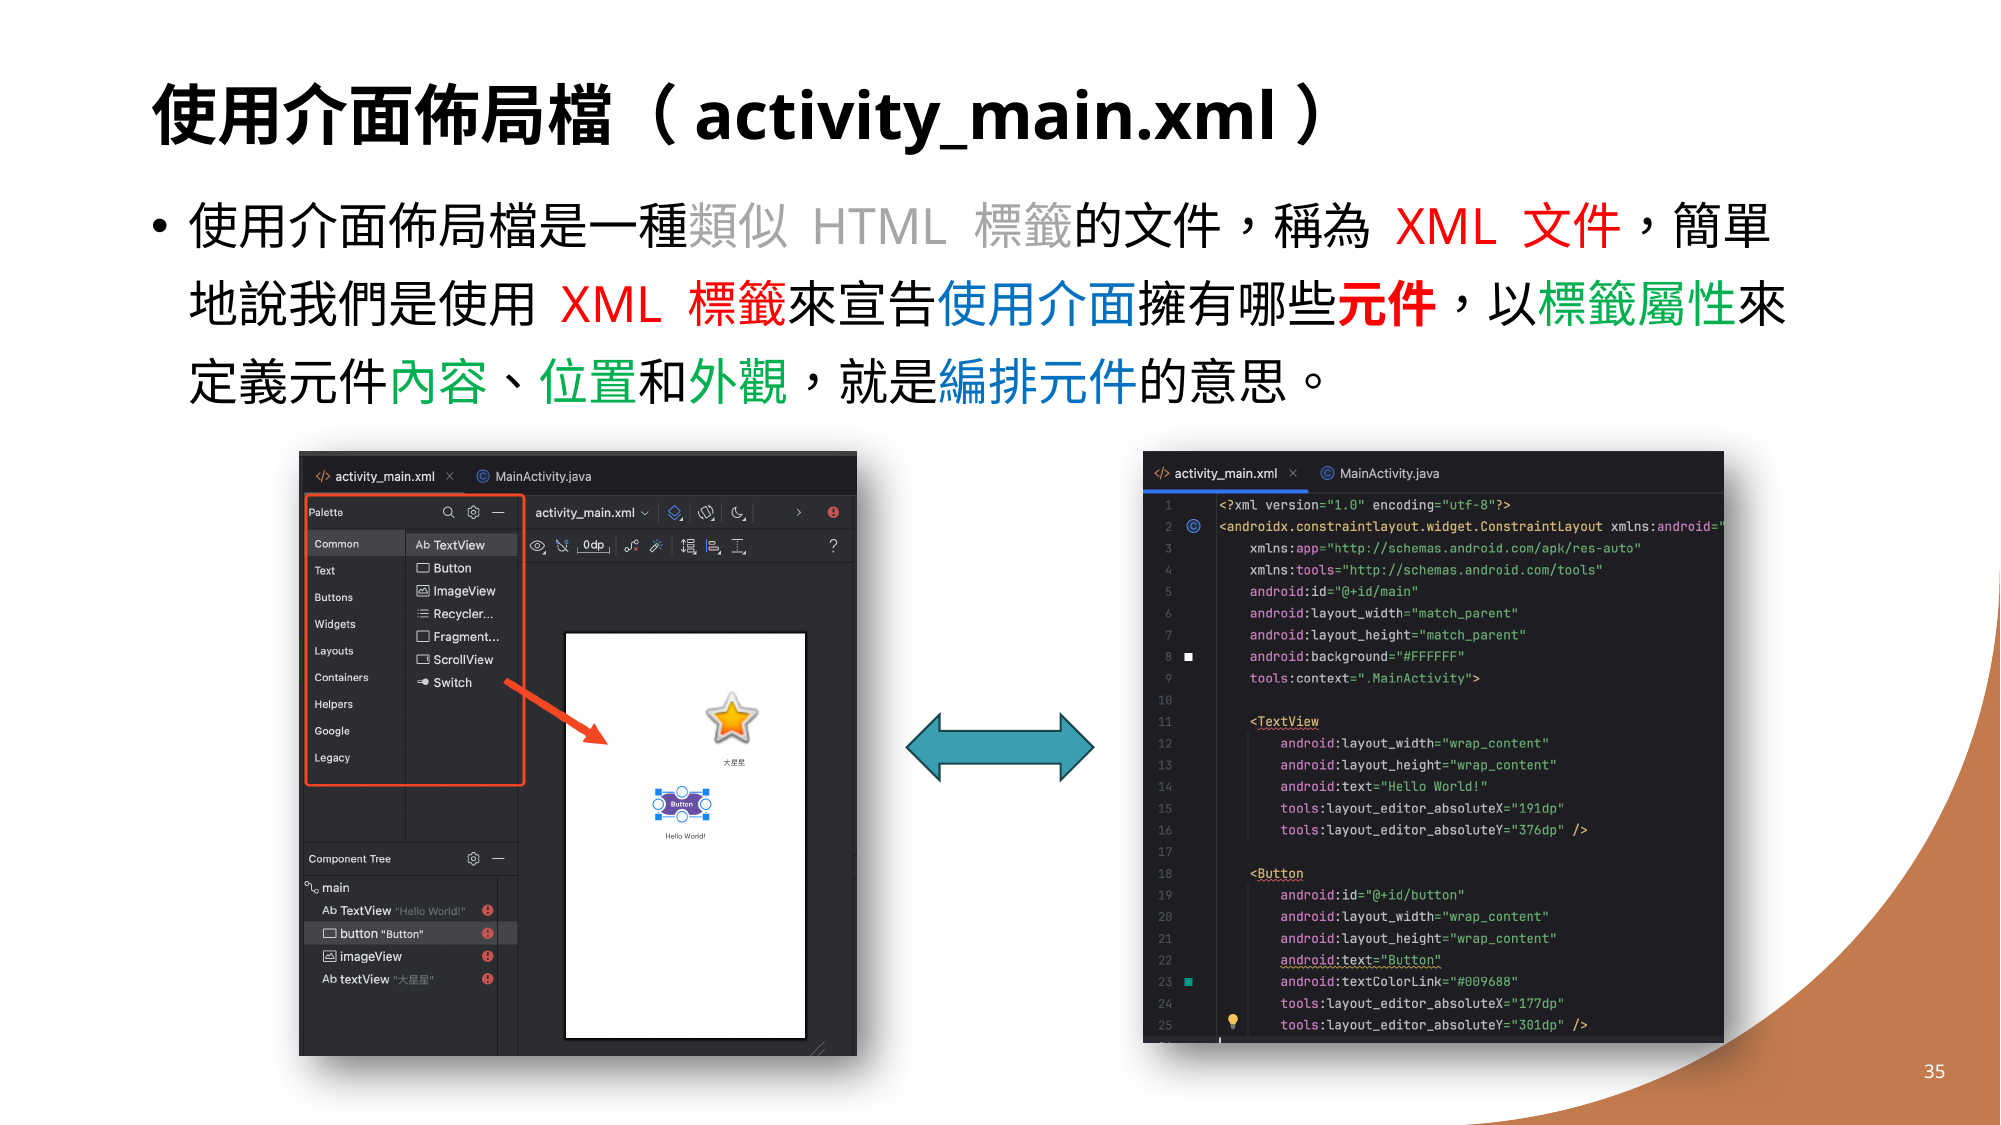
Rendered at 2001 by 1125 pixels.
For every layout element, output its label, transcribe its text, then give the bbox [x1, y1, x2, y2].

title 使用介面佈局檔（activity_main.xml） [136, 57, 1834, 161]
list 使用介面佈局檔是一種類似 HTML 標籤的文件，稱為 XML 文件，簡單地說我們是使用 XML 標籤來宣告使用介面擁有哪些元件，以標籤屬性來定義元件內容、位置和外觀，就是編排元件的意思。 [136, 169, 1834, 956]
picture [1143, 451, 1724, 1043]
picture [299, 451, 857, 1056]
slide_number 35 [1893, 1042, 1961, 1103]
text_box [905, 712, 1095, 783]
